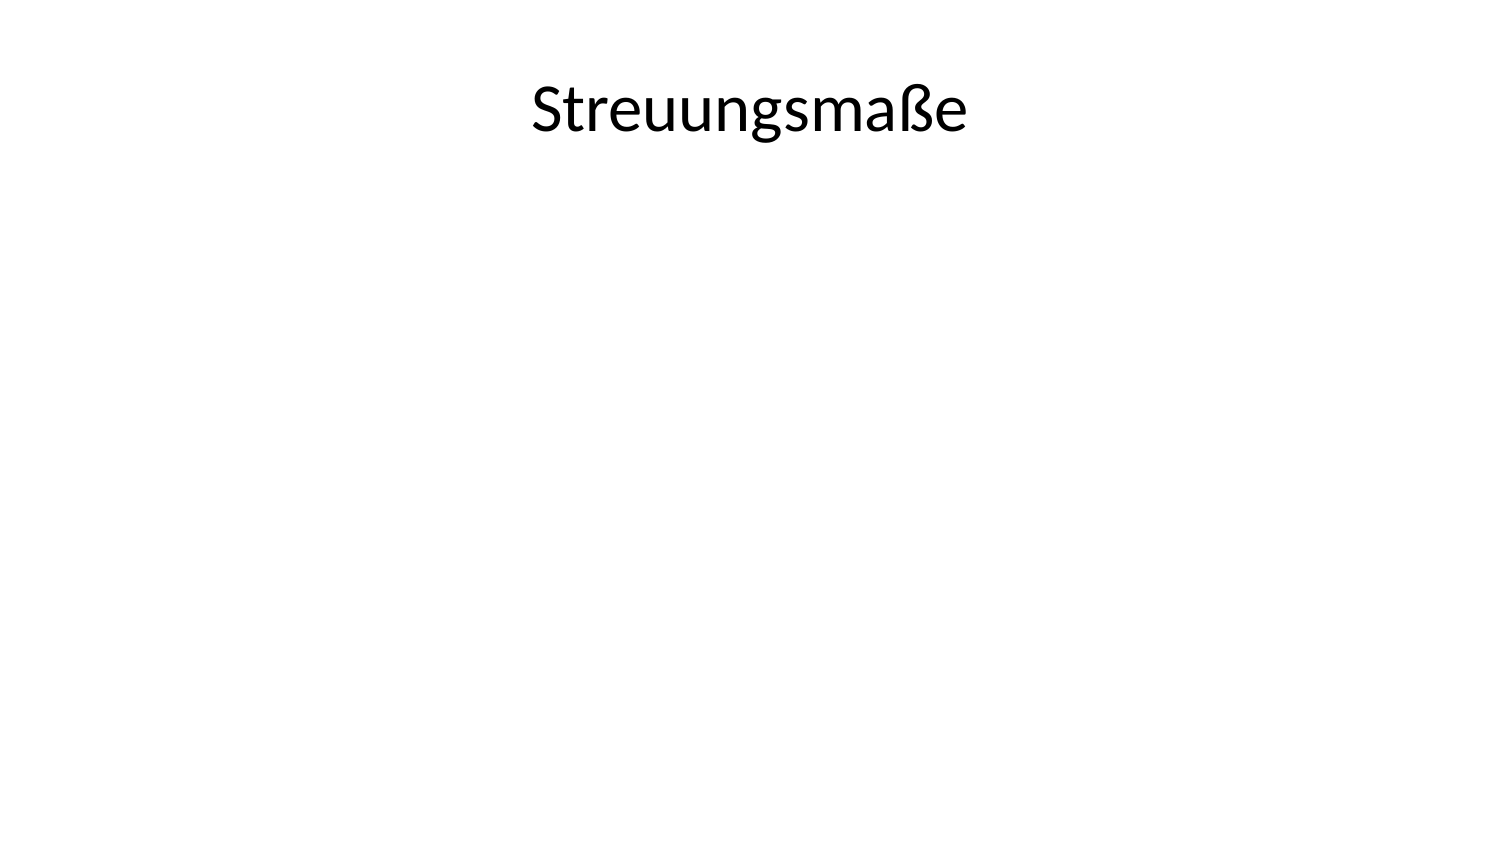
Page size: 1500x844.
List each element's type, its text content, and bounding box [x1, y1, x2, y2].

title Streuungsmaße [75, 33, 1425, 175]
